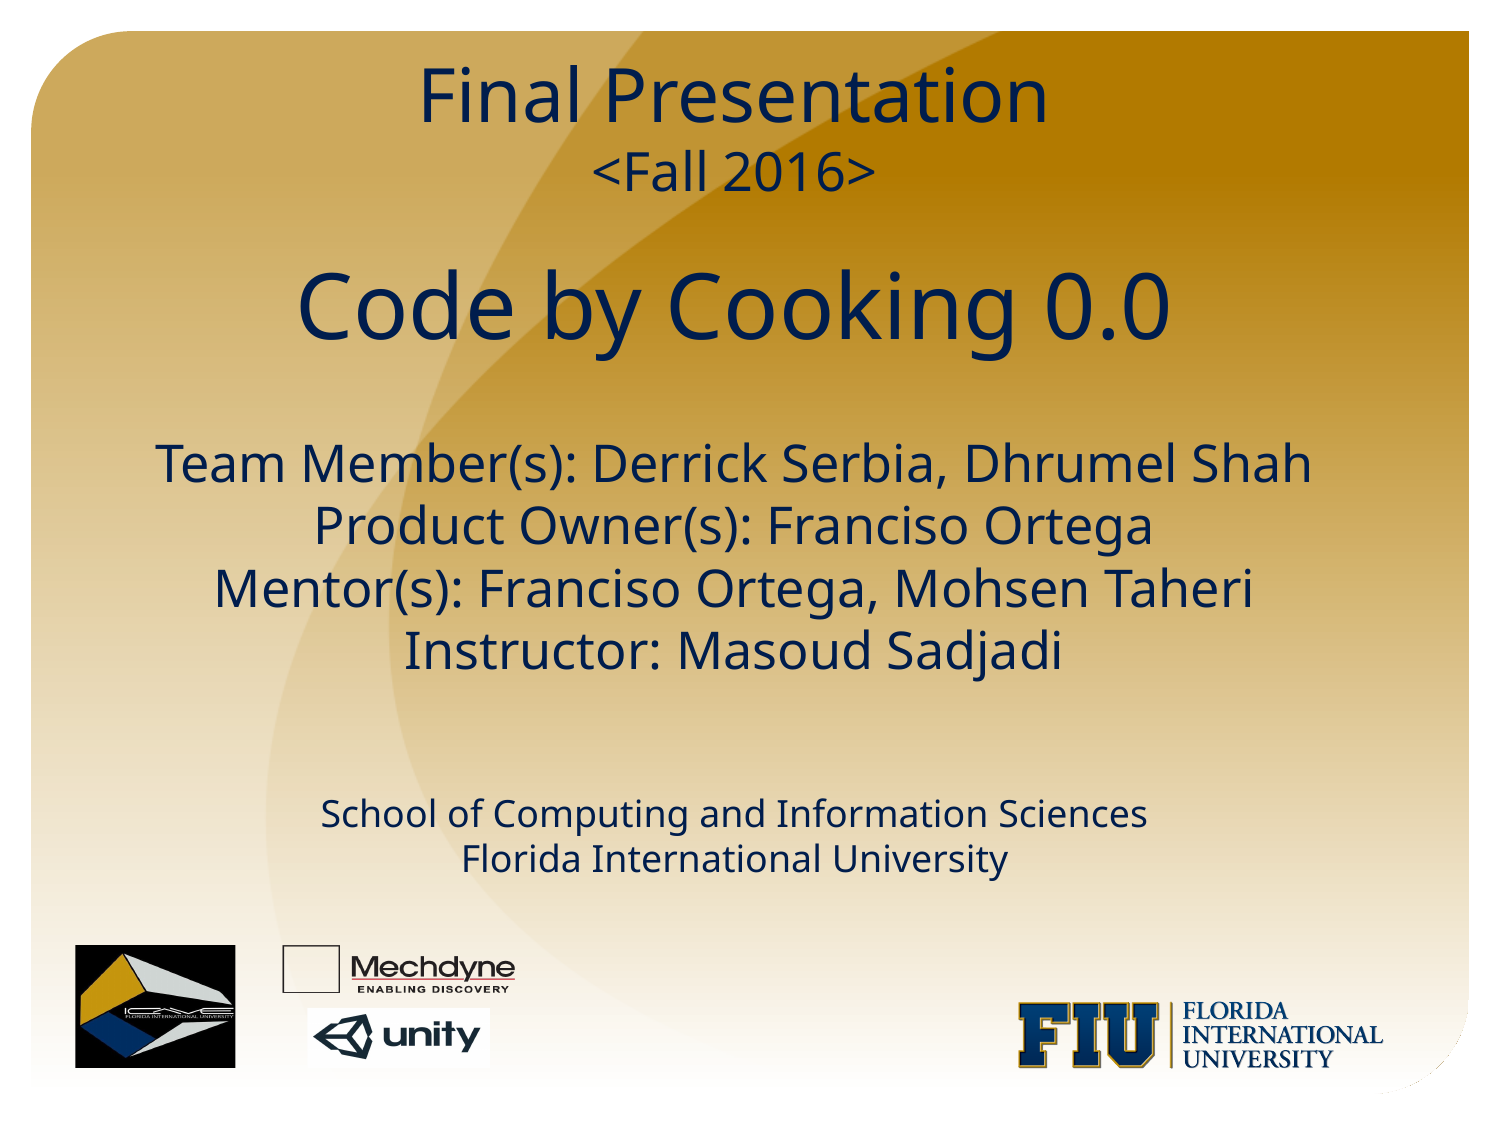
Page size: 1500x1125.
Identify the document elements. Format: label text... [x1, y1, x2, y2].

text_box Final Presentation <Fall 2016> [22, 91, 1448, 210]
picture [26, 30, 1474, 1095]
picture [307, 1007, 491, 1068]
picture [75, 945, 236, 1068]
subtitle [37, 925, 1463, 1125]
picture [282, 945, 515, 993]
title Code by Cooking 0.0 Team Member(s): Derrick Serbia, Dhrumel Shah Product Owner(s): Franciso Ortega Mentor(s): Franciso Ortega, Mohsen Taheri Instructor: Masoud Sadjadi School of Computing and Information Sciences Florida International University [22, 247, 1448, 888]
